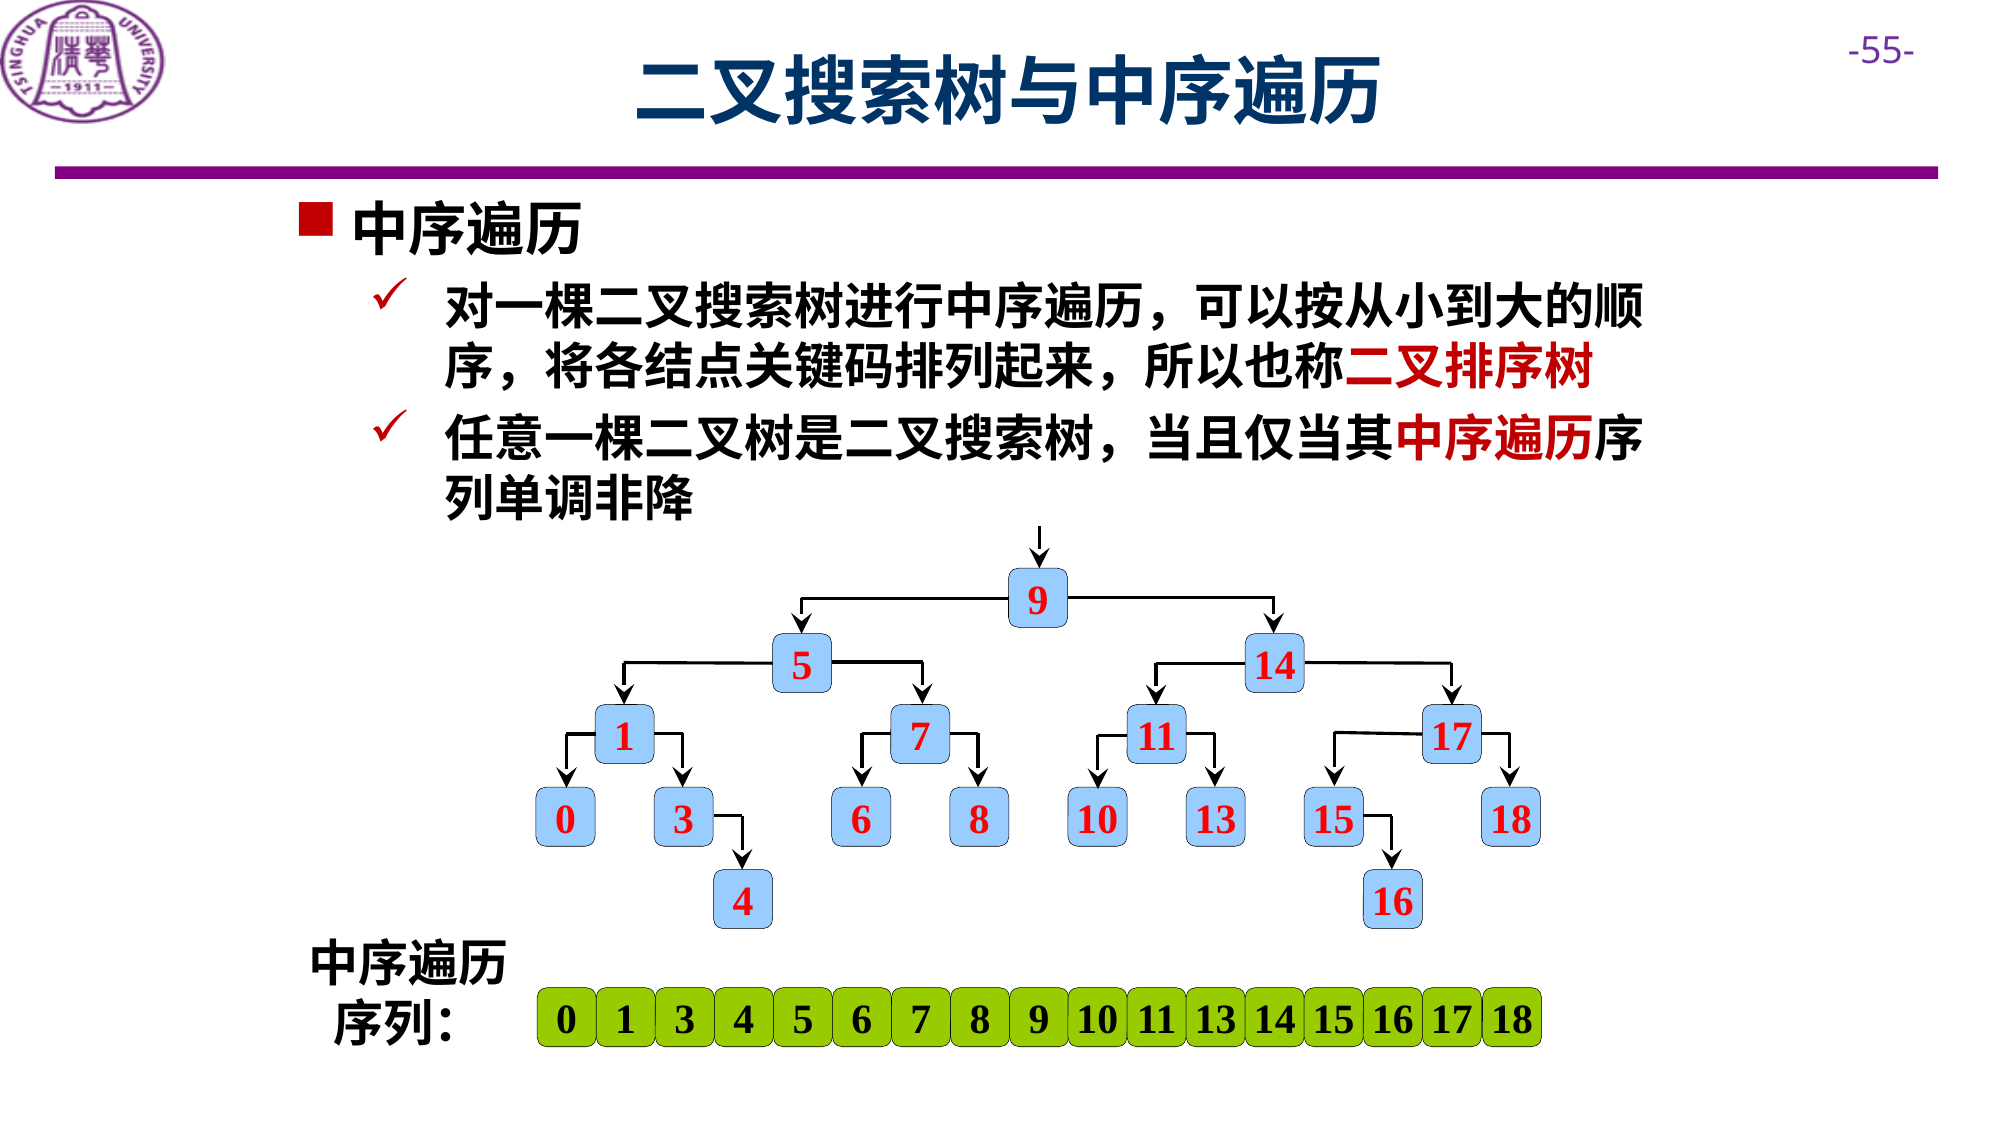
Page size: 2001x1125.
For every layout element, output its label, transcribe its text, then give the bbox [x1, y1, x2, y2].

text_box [861, 732, 892, 788]
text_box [1097, 734, 1128, 790]
text_box 14 [1245, 633, 1305, 693]
text_box 0 [537, 987, 597, 1047]
text_box 13 [1186, 787, 1246, 847]
title 二叉搜索树与中序遍历 [385, 13, 1633, 165]
text_box 1 [596, 987, 655, 1047]
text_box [653, 733, 683, 788]
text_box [566, 733, 596, 789]
text_box 8 [949, 787, 1009, 847]
text_box 9 [1010, 987, 1068, 1047]
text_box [1155, 662, 1246, 706]
text_box 16 [1363, 869, 1423, 929]
text_box 17 [1422, 704, 1482, 764]
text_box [713, 815, 743, 870]
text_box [1067, 597, 1275, 634]
text_box 17 [1422, 987, 1482, 1047]
picture [0, 0, 166, 124]
text_box 3 [655, 987, 714, 1047]
text_box 4 [714, 987, 773, 1047]
text_box 6 [831, 787, 891, 847]
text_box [831, 661, 923, 705]
text_box 14 [1245, 987, 1304, 1047]
text_box 0 [535, 787, 596, 847]
text_box 15 [1304, 787, 1364, 847]
text_box 中序遍历序列： [214, 924, 528, 1060]
text_box 15 [1304, 987, 1363, 1047]
text_box 6 [832, 987, 891, 1047]
text_box 18 [1482, 987, 1542, 1047]
text_box 16 [1363, 987, 1422, 1047]
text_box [1186, 732, 1216, 788]
text_box 7 [891, 987, 950, 1047]
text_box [1481, 732, 1511, 788]
text_box 7 [890, 704, 950, 764]
text_box 4 [713, 869, 773, 929]
text_box 10 [1067, 987, 1127, 1047]
text_box 中序遍历 对一棵二叉搜索树进行中序遍历，可以按从小到大的顺序，将各结点关键码排列起来，所以也称二叉排序树 任意一棵二叉树是二叉搜索树，当且仅当其中序遍历序列单调非降 [279, 184, 1709, 535]
text_box 11 [1127, 704, 1187, 764]
text_box 10 [1067, 787, 1128, 847]
text_box 9 [1008, 568, 1068, 628]
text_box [949, 733, 979, 788]
text_box 18 [1481, 787, 1541, 847]
text_box 11 [1127, 987, 1186, 1047]
text_box 8 [950, 987, 1010, 1047]
text_box 13 [1186, 987, 1245, 1047]
text_box 5 [772, 633, 832, 693]
text_box 5 [773, 987, 832, 1047]
text_box 3 [654, 787, 714, 847]
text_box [1363, 815, 1393, 870]
text_box 1 [595, 704, 655, 764]
